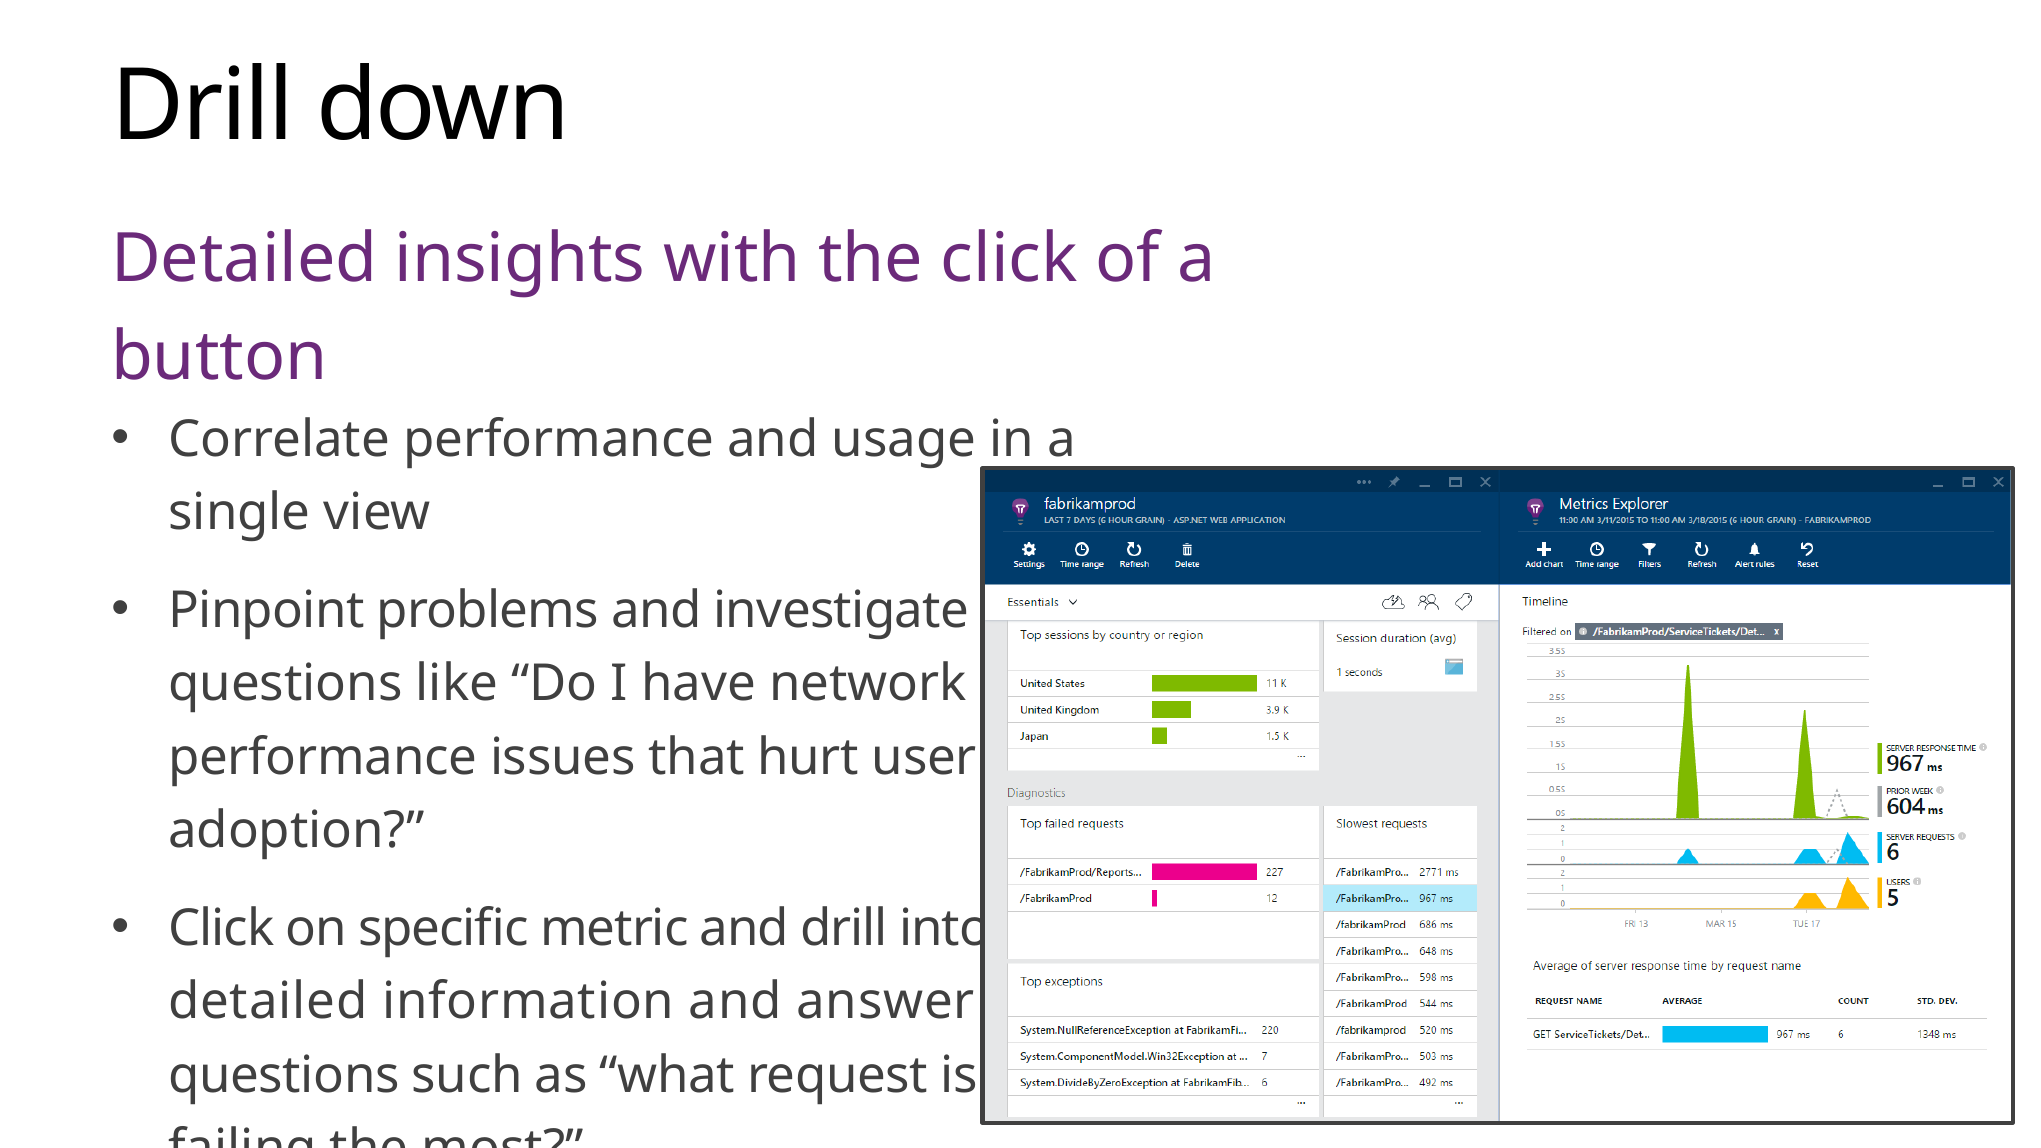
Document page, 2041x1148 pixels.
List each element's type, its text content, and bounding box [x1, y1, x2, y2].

title Drill down [87, 38, 1953, 150]
picture [984, 470, 2011, 1121]
text_box [84, 182, 1814, 261]
list Detailed insights with the click of a button Correlate performance and usage in a single view Pinpoint problems and investigate questions like “Do I have network performance issues that hurt user adoption?” Click on specific metric and drill into detailed information and answer questions such as “what request is failing the most?” [87, 261, 1253, 1128]
